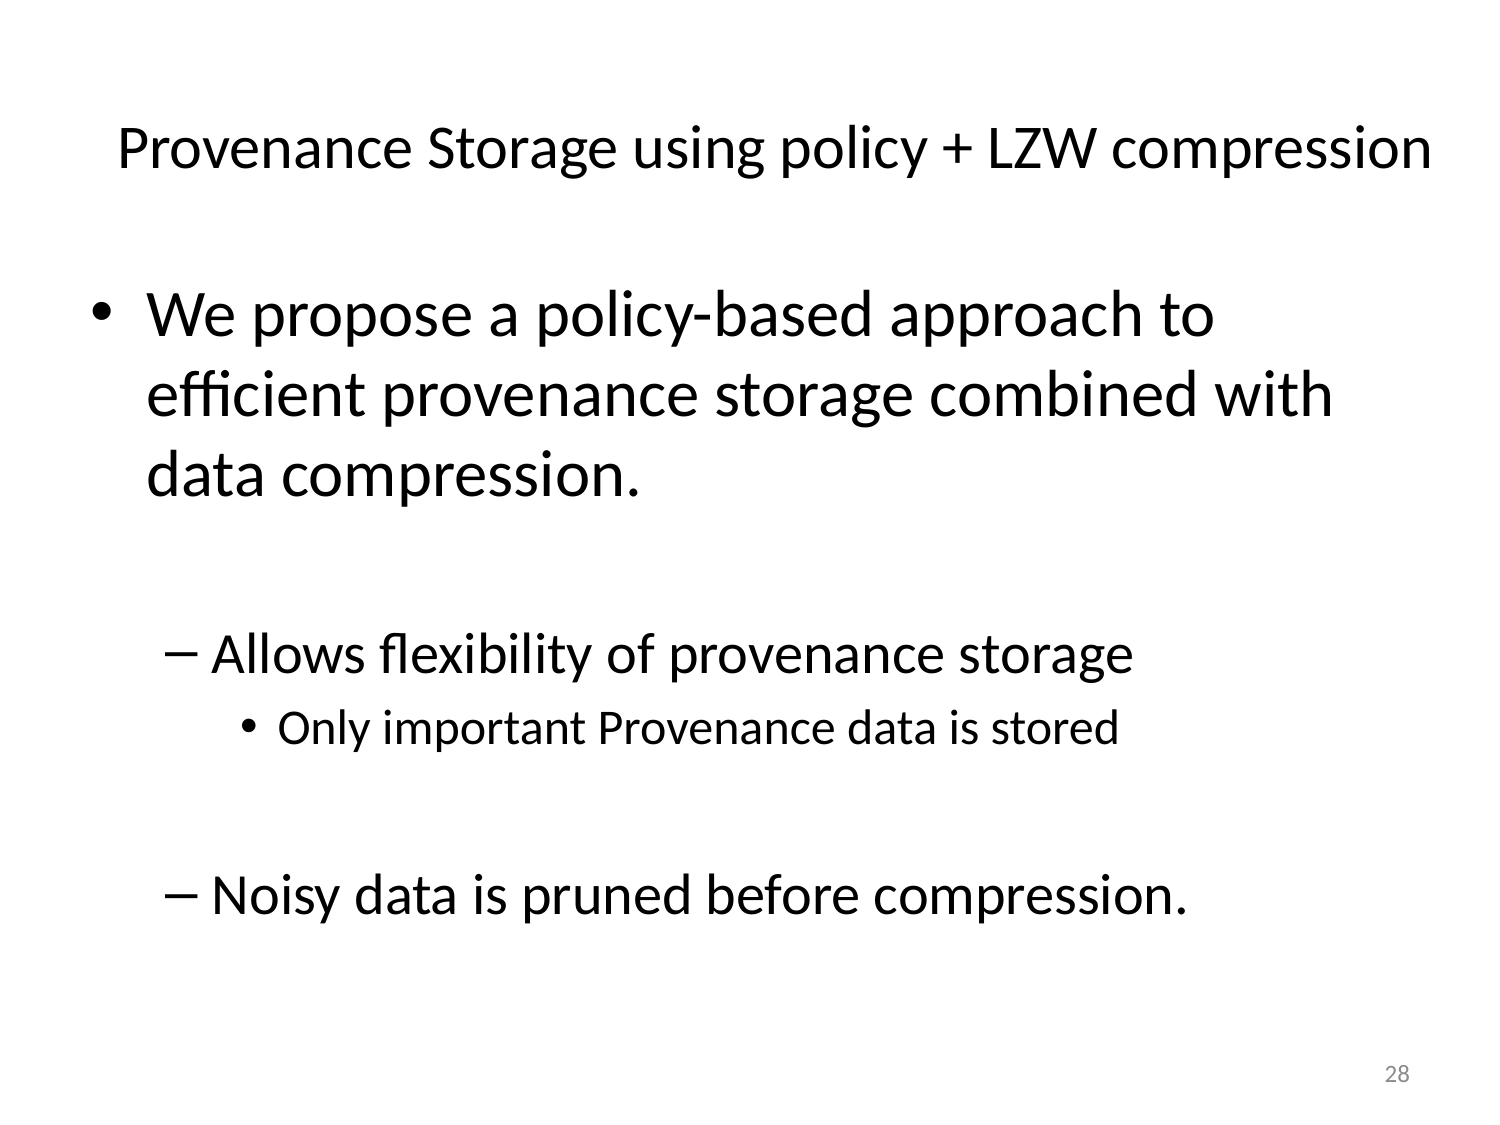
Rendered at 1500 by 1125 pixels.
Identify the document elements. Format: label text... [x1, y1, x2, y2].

title Provenance Storage using policy + LZW compression [99, 62, 1451, 226]
list We propose a policy-based approach to efficient provenance storage combined with data compression. Allows flexibility of provenance storage Only important Provenance data is stored Noisy data is pruned before compression. [75, 262, 1425, 1005]
slide_number 28 [1074, 1042, 1425, 1103]
